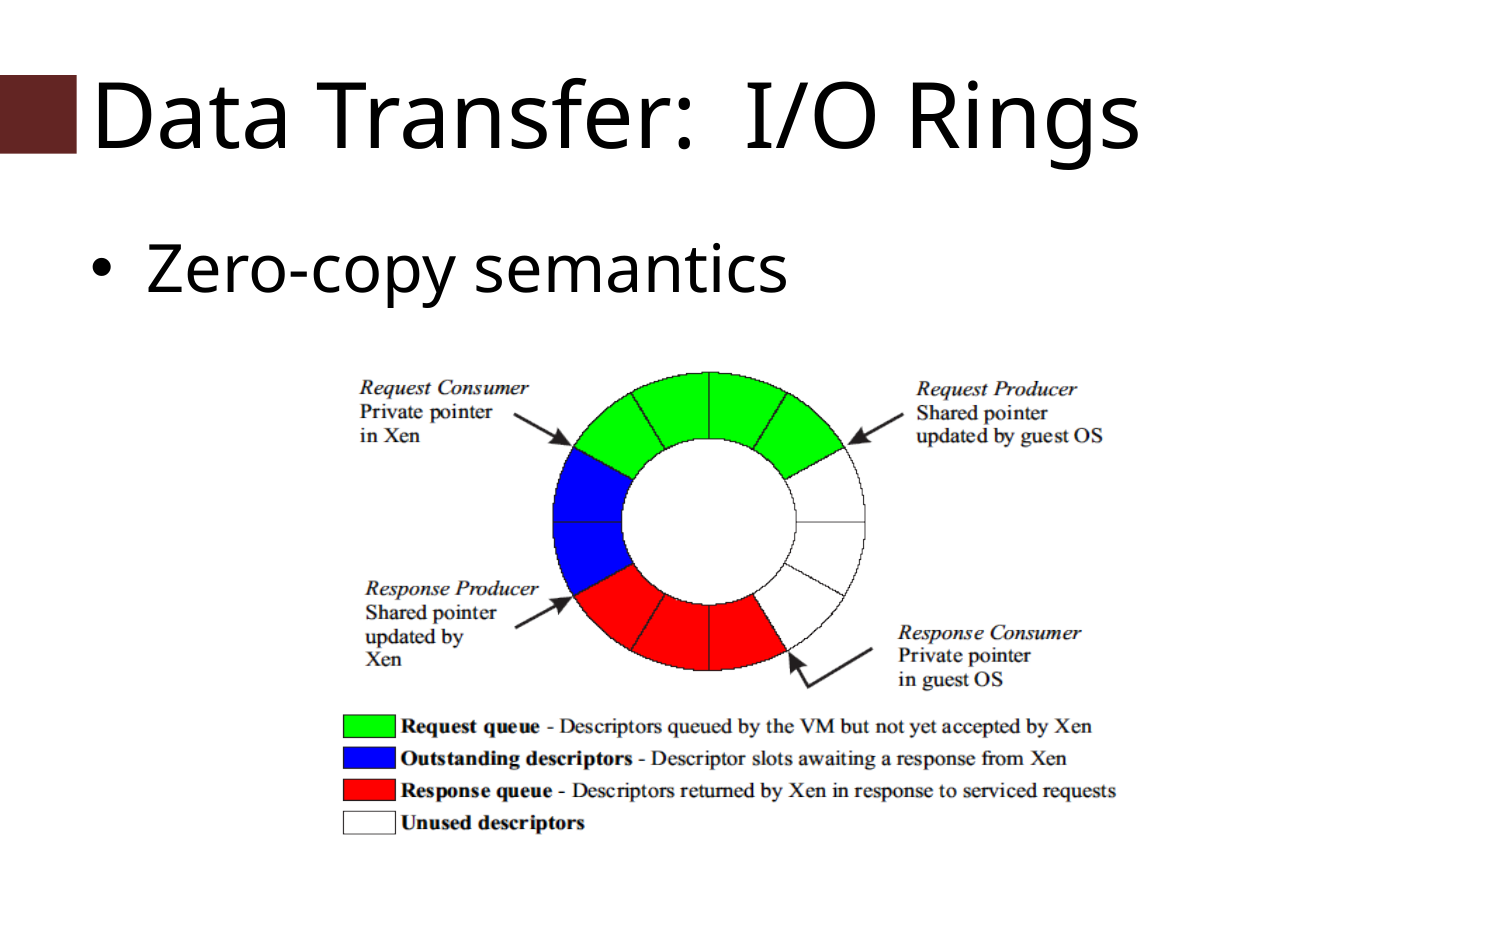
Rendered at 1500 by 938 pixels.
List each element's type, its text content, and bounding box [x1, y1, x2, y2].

list Zero-copy semantics [75, 218, 1425, 838]
title Data Transfer: I/O Rings [75, 37, 1425, 186]
picture [312, 318, 1133, 872]
